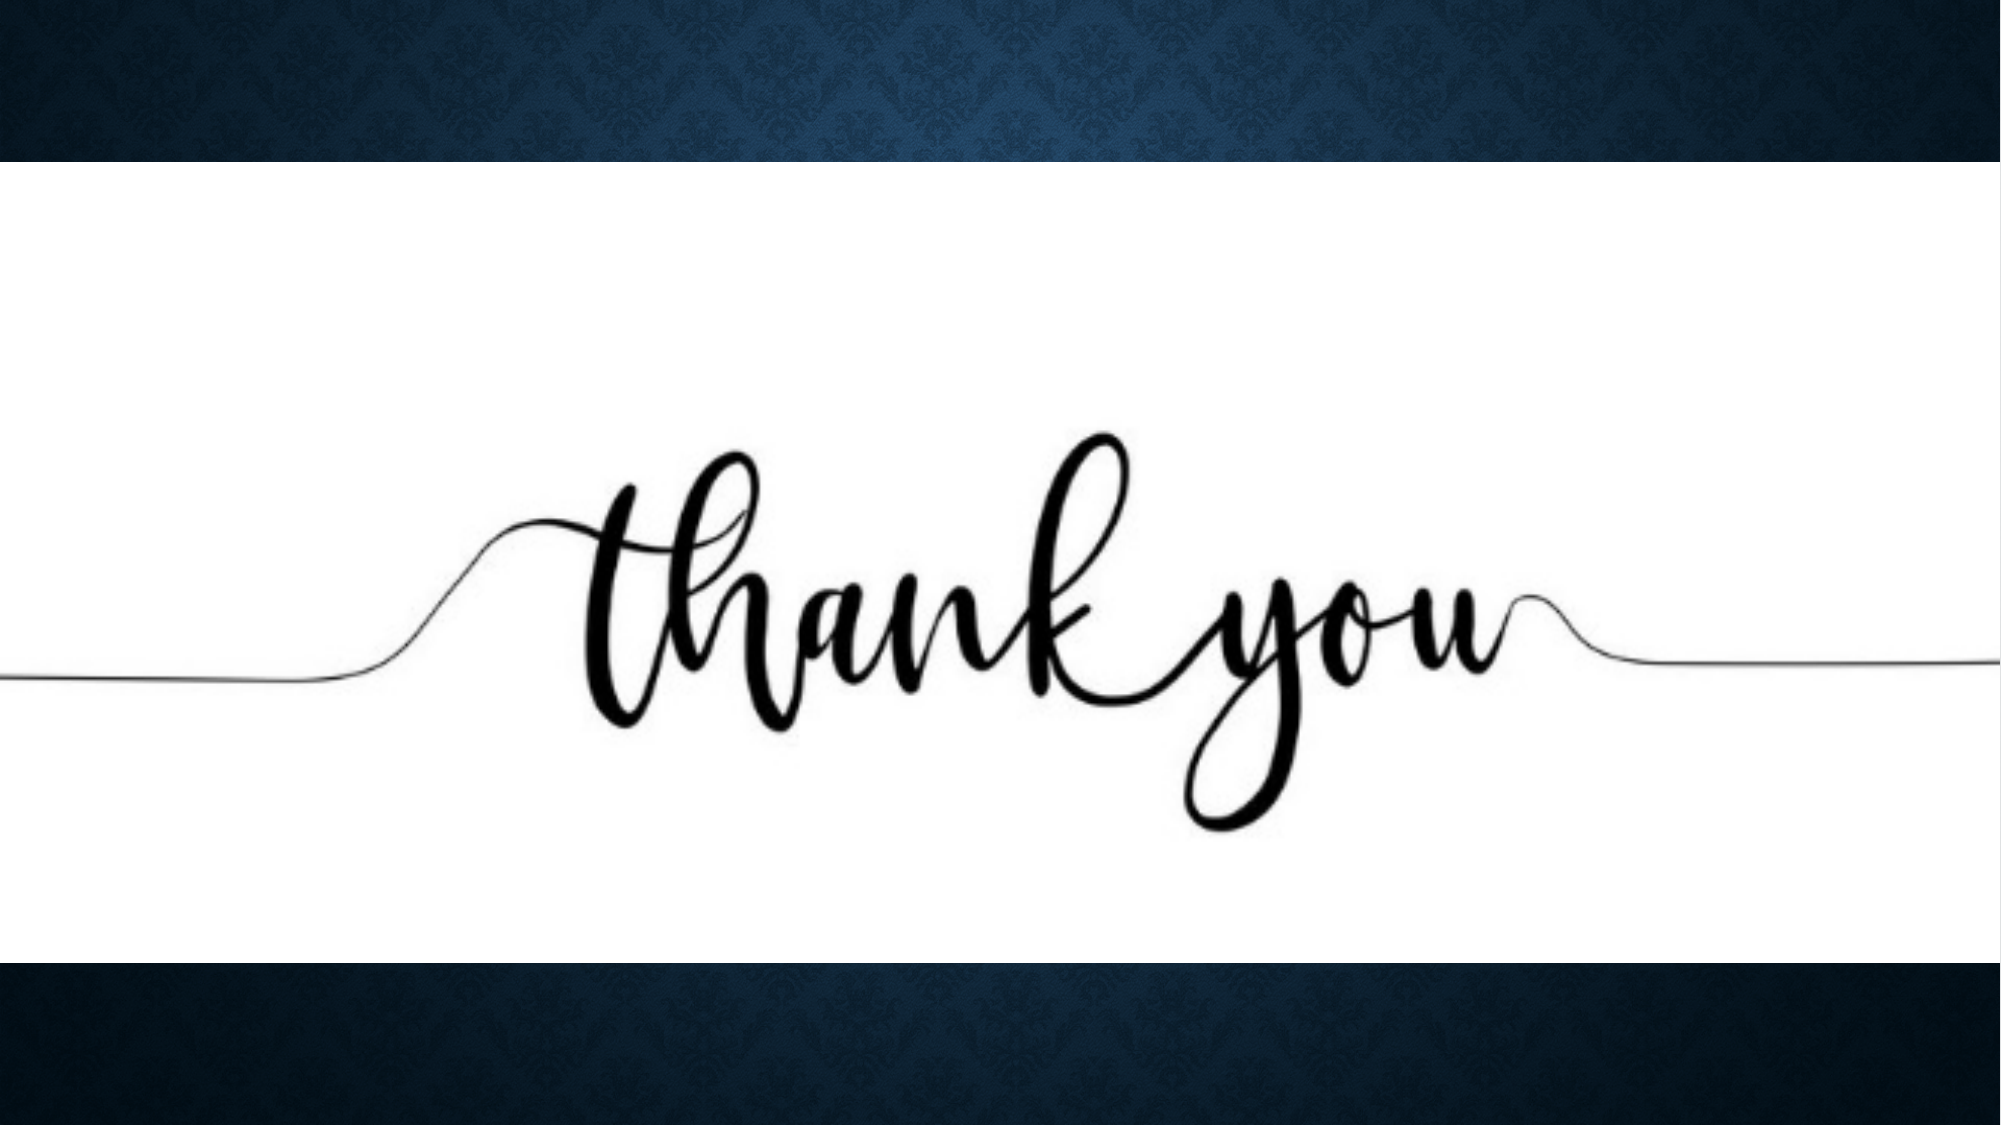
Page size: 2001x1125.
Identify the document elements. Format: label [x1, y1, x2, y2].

picture [0, 161, 2000, 964]
